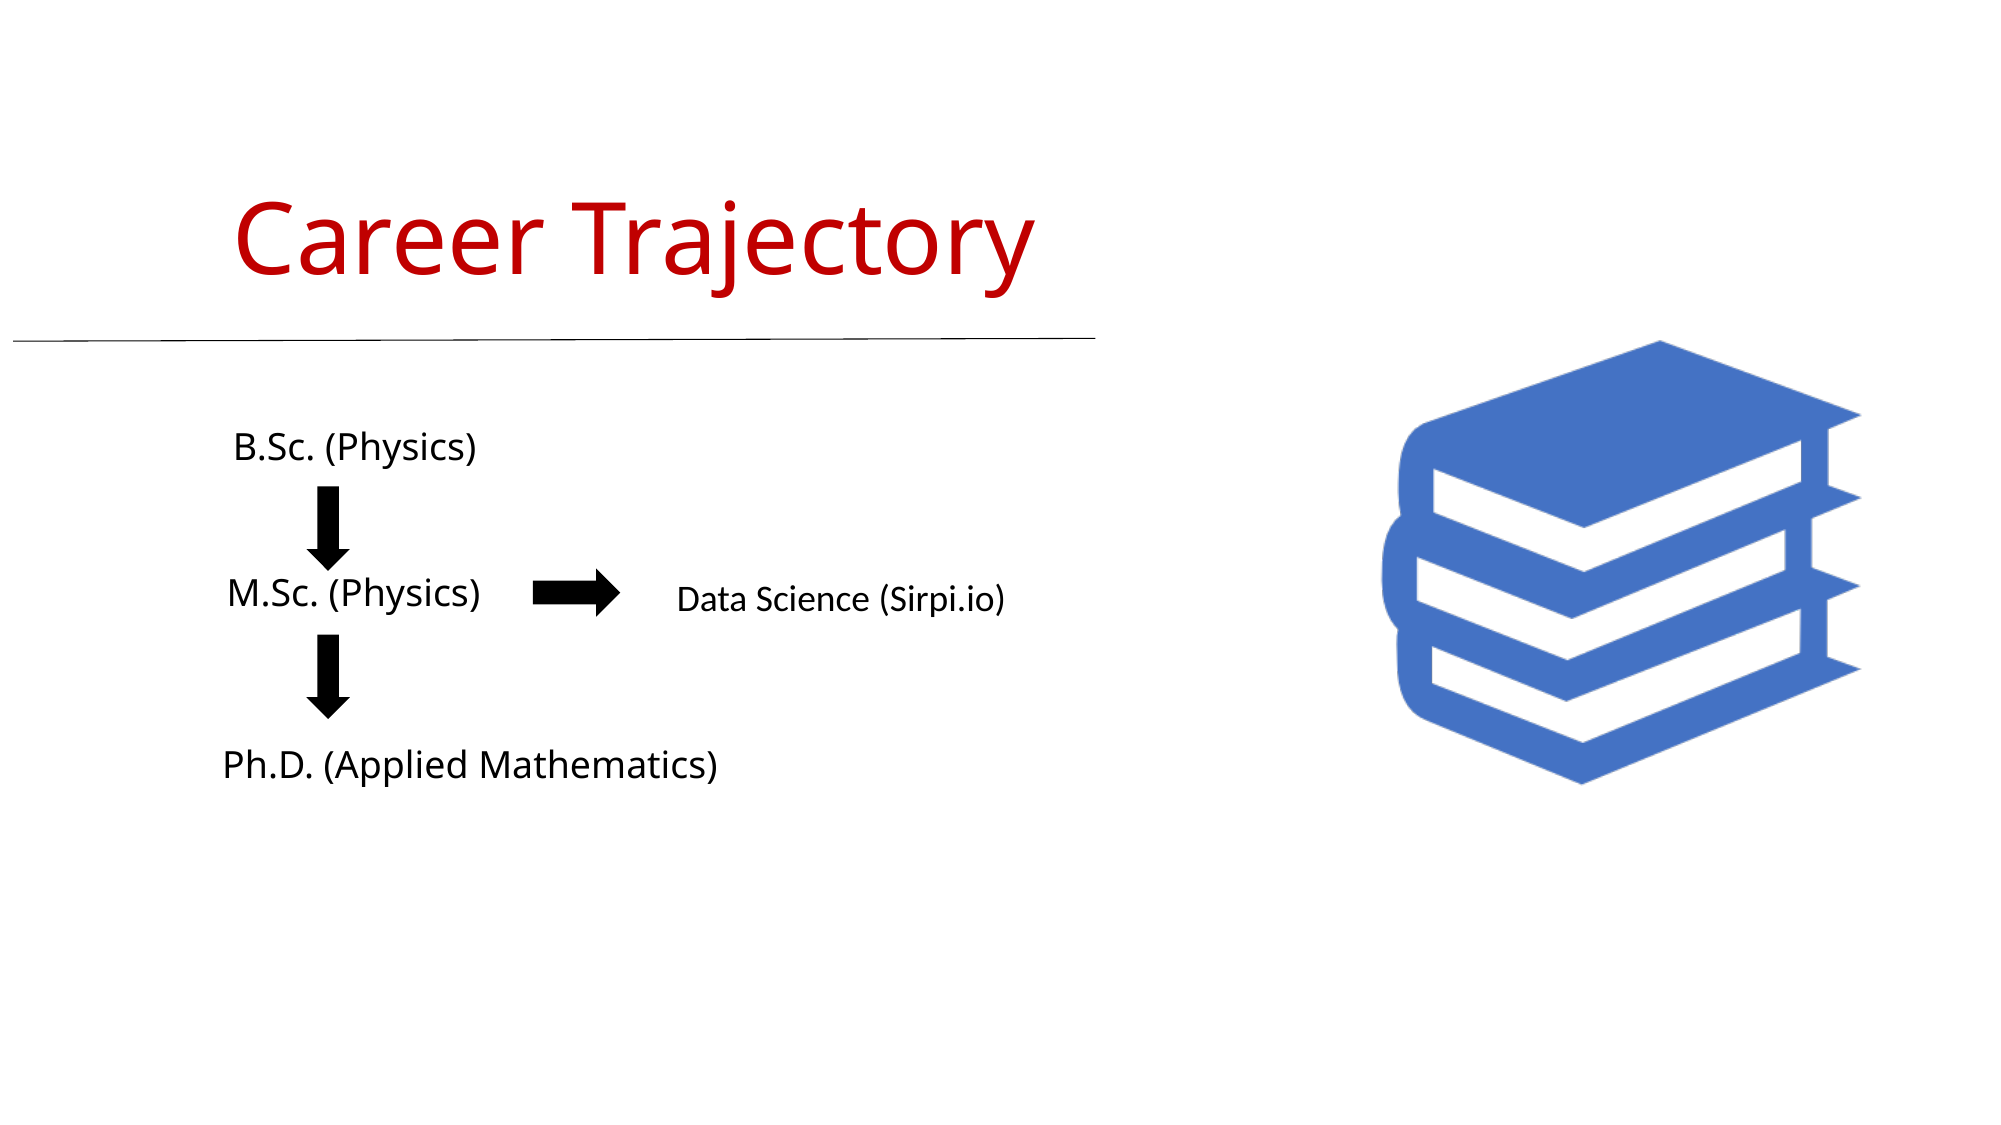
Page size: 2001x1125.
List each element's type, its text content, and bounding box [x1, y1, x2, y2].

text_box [13, 338, 1096, 342]
text_box [306, 634, 350, 720]
text_box Ph.D. (Applied Mathematics) [207, 733, 790, 794]
text_box Career Trajectory [217, 166, 1124, 302]
text_box [532, 568, 621, 617]
text_box Data Science (Sirpi.io) [661, 566, 1040, 627]
picture [1355, 298, 1884, 827]
text_box [306, 486, 350, 571]
text_box M.Sc. (Physics) [211, 561, 662, 622]
text_box B.Sc. (Physics) [217, 415, 668, 476]
